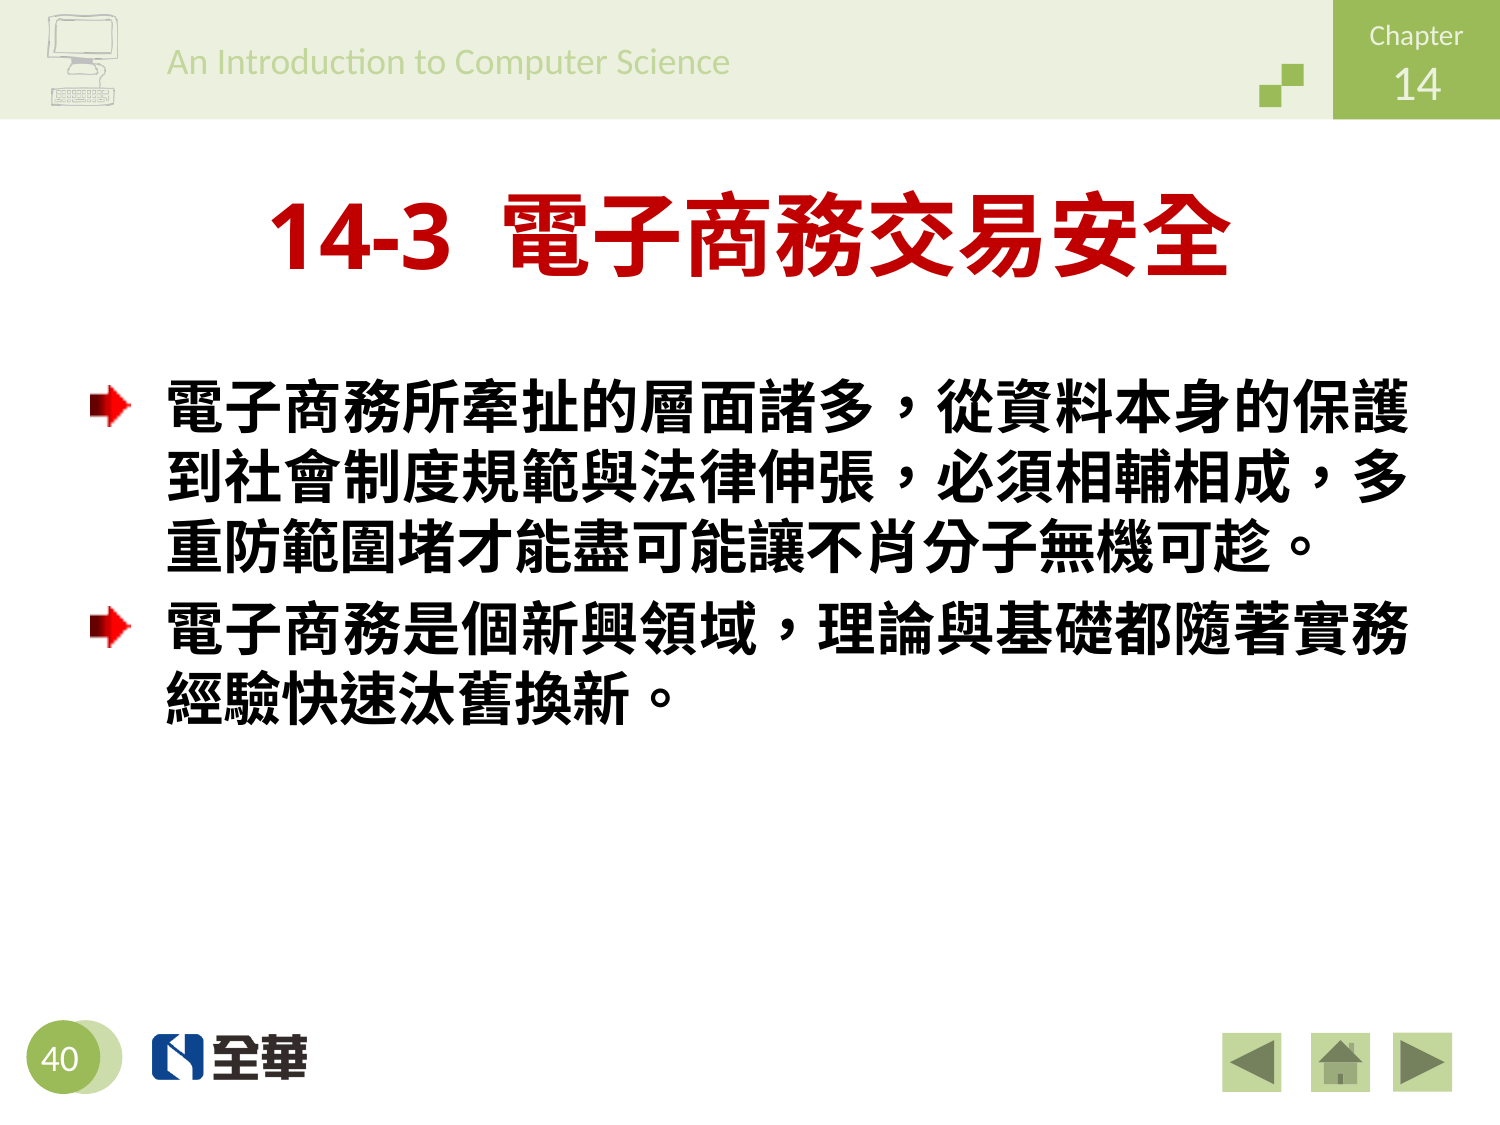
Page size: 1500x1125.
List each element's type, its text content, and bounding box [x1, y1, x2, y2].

picture [152, 1034, 307, 1080]
list 電子商務所牽扯的層面諸多，從資料本身的保護到社會制度規範與法律伸張，必須相輔相成，多重防範圍堵才能盡可能讓不肖分子無機可趁。 電子商務是個新興領域，理論與基礎都隨著實務經驗快速汰舊換新。 [75, 363, 1425, 1005]
title 14-3 電子商務交易安全 [75, 138, 1425, 327]
picture [90, 385, 131, 427]
picture [47, 14, 118, 106]
picture [90, 606, 131, 648]
